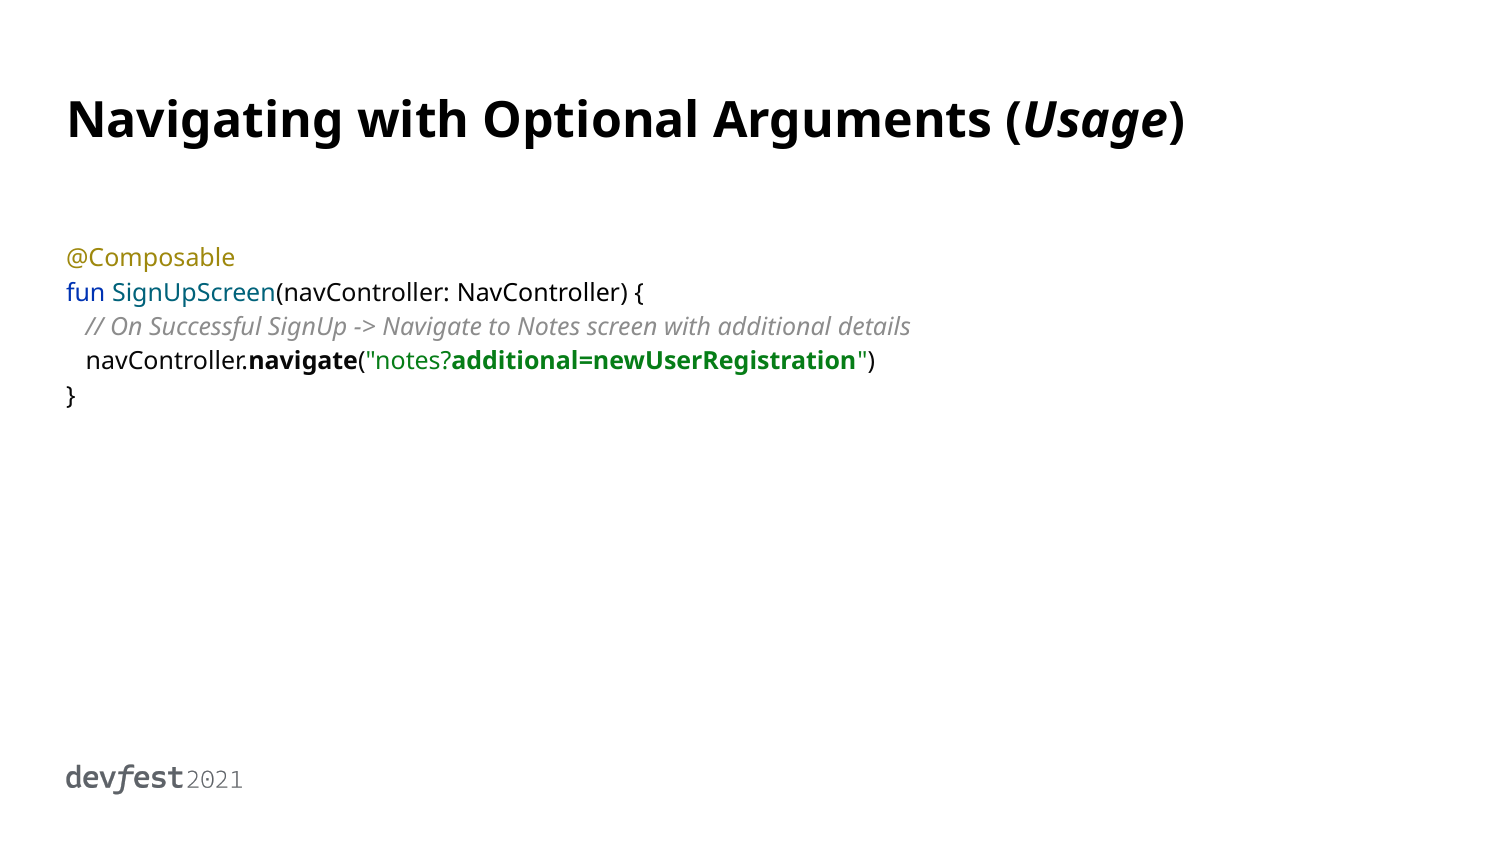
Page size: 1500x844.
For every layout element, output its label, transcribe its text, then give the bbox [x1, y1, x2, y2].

title Navigating with Optional Arguments (Usage) [51, 72, 1449, 167]
picture [65, 761, 243, 797]
text_box @Composable fun SignUpScreen(navController: NavController) { // On Successful SignUp -> Navigate to Notes screen with additional details navController.navigate("notes?additional=newUserRegistration") } [51, 222, 1265, 459]
